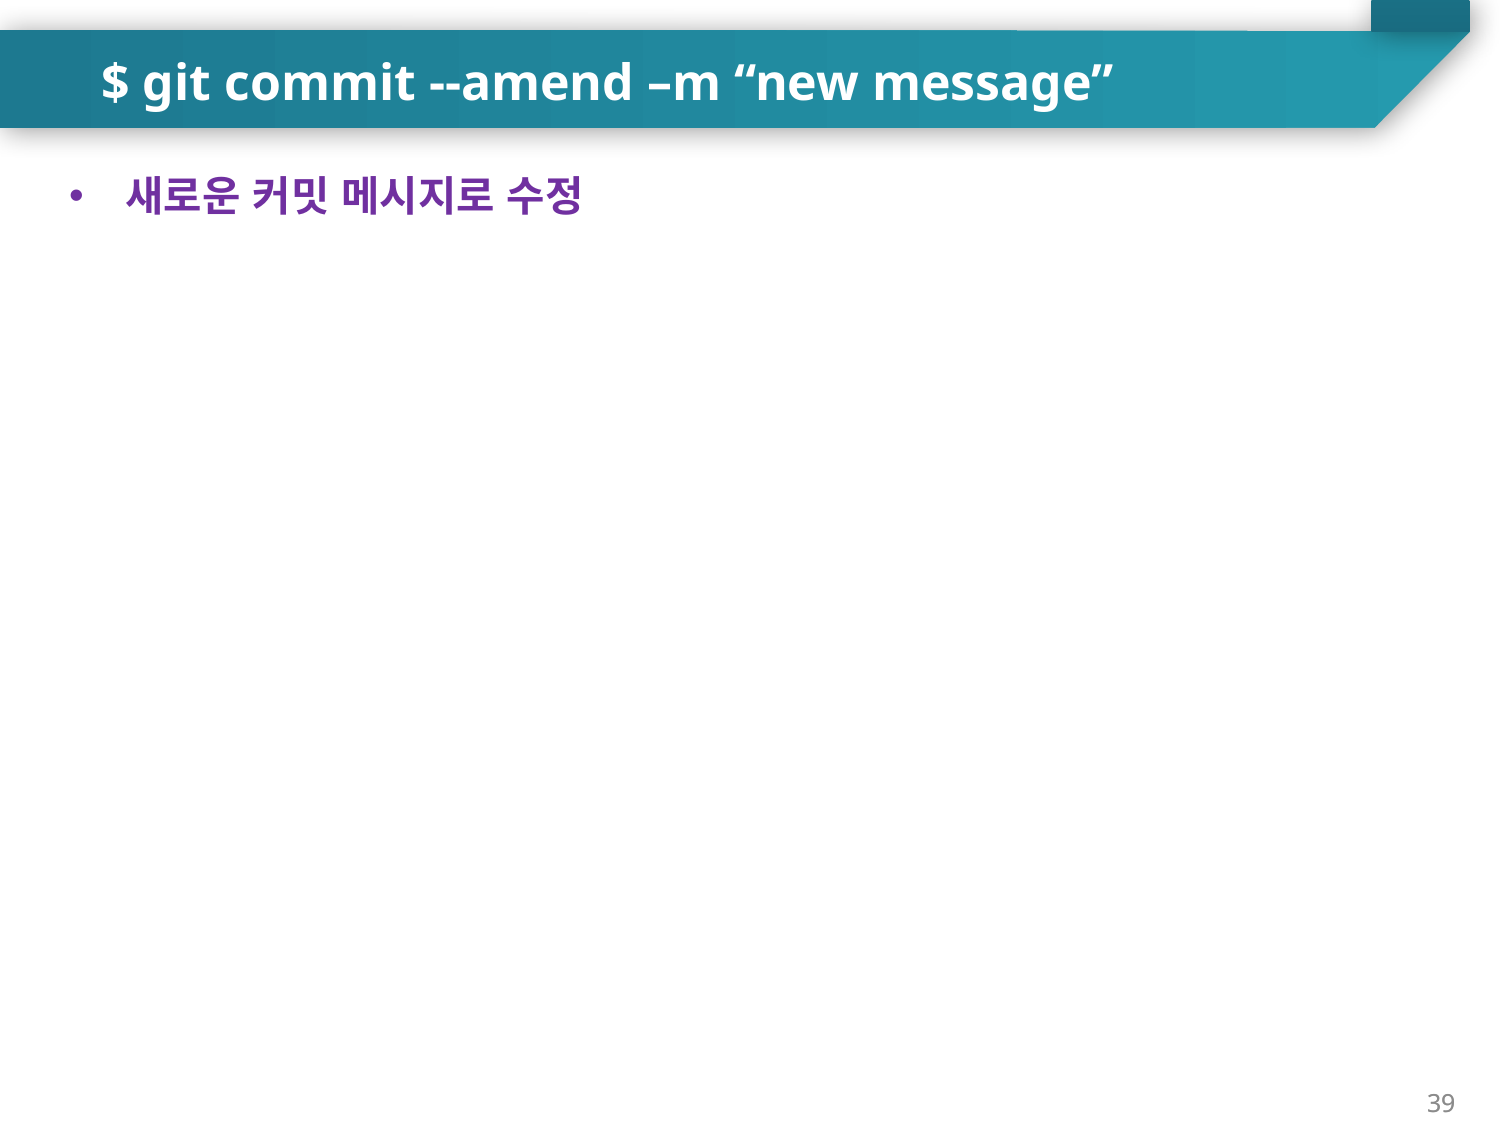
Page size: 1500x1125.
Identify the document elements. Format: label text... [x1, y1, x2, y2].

list $ git commit --amend –m “new message” [101, 50, 1306, 118]
slide_number 39 [1120, 1084, 1471, 1124]
list 새로운 커밋 메시지로 수정 [54, 162, 1461, 1058]
